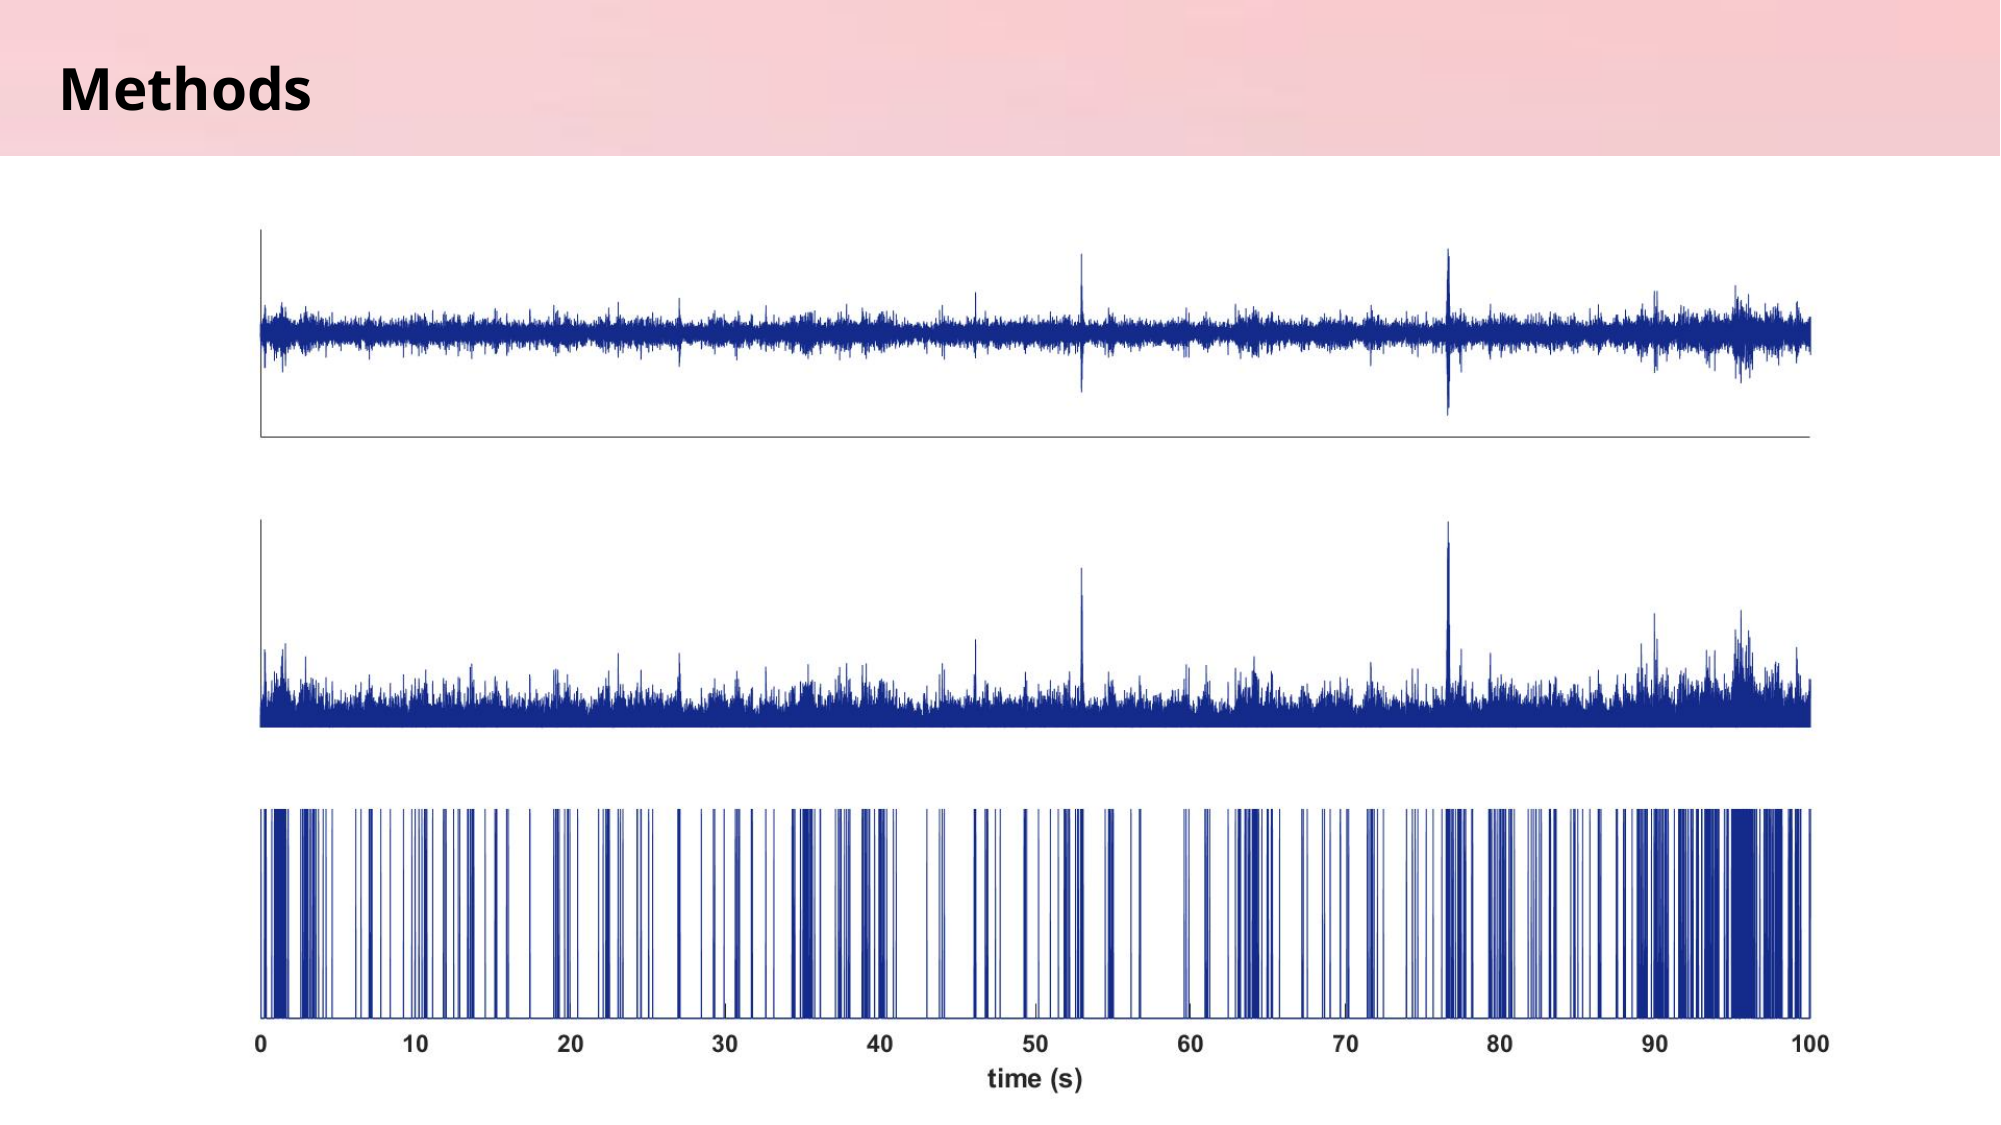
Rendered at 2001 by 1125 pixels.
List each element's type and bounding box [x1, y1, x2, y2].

picture [0, 156, 2000, 1125]
list [0, 0, 2000, 156]
